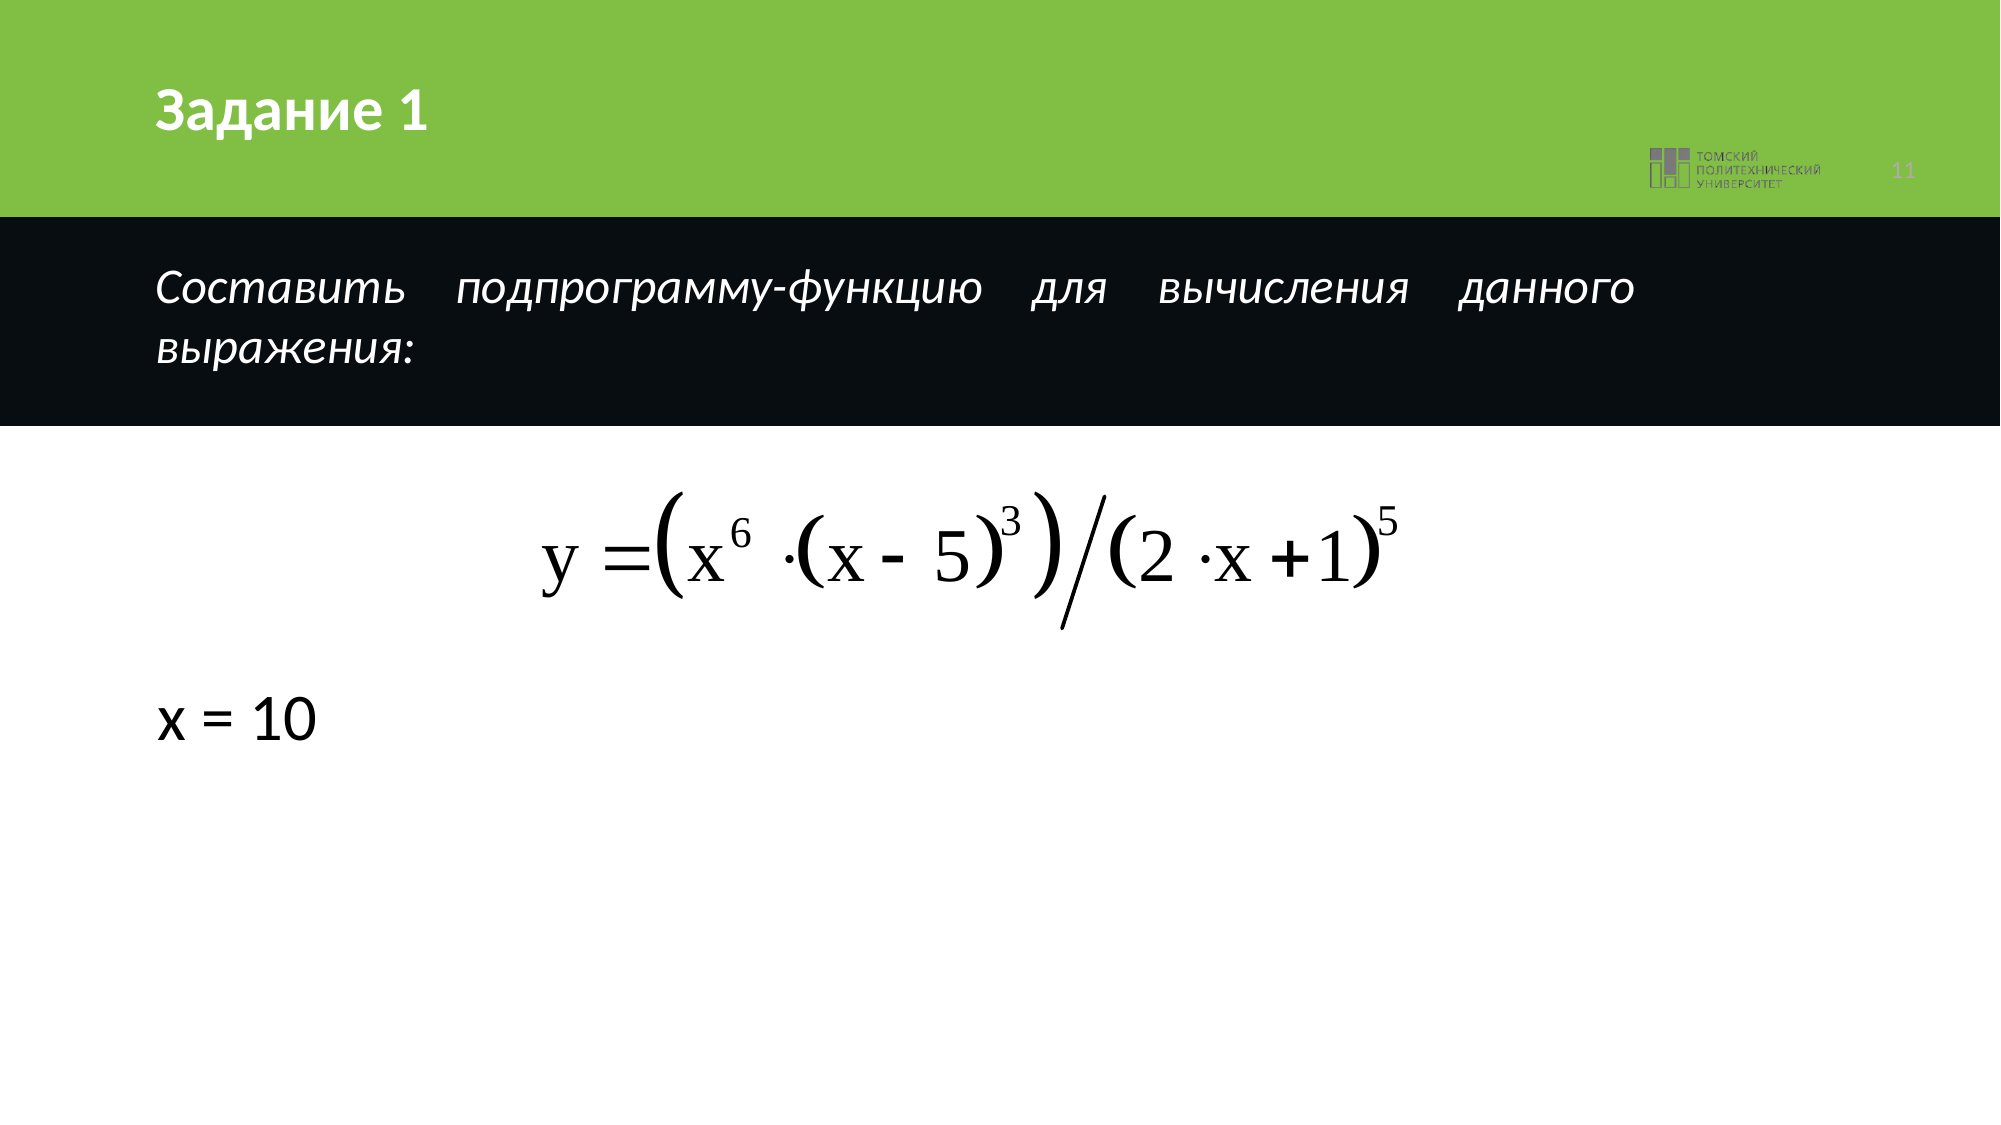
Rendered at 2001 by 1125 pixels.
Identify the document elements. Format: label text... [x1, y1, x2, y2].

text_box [527, 480, 1422, 645]
text_box 11 [1862, 138, 1932, 199]
text_box Составить подпрограмму-функцию для вычисления данного выражения: [140, 245, 1651, 381]
text_box [0, 425, 2000, 1125]
text_box [0, 0, 2000, 218]
picture [1650, 148, 1820, 188]
title Задание 1 [140, 45, 1361, 176]
text_box x = 10 [142, 666, 333, 762]
